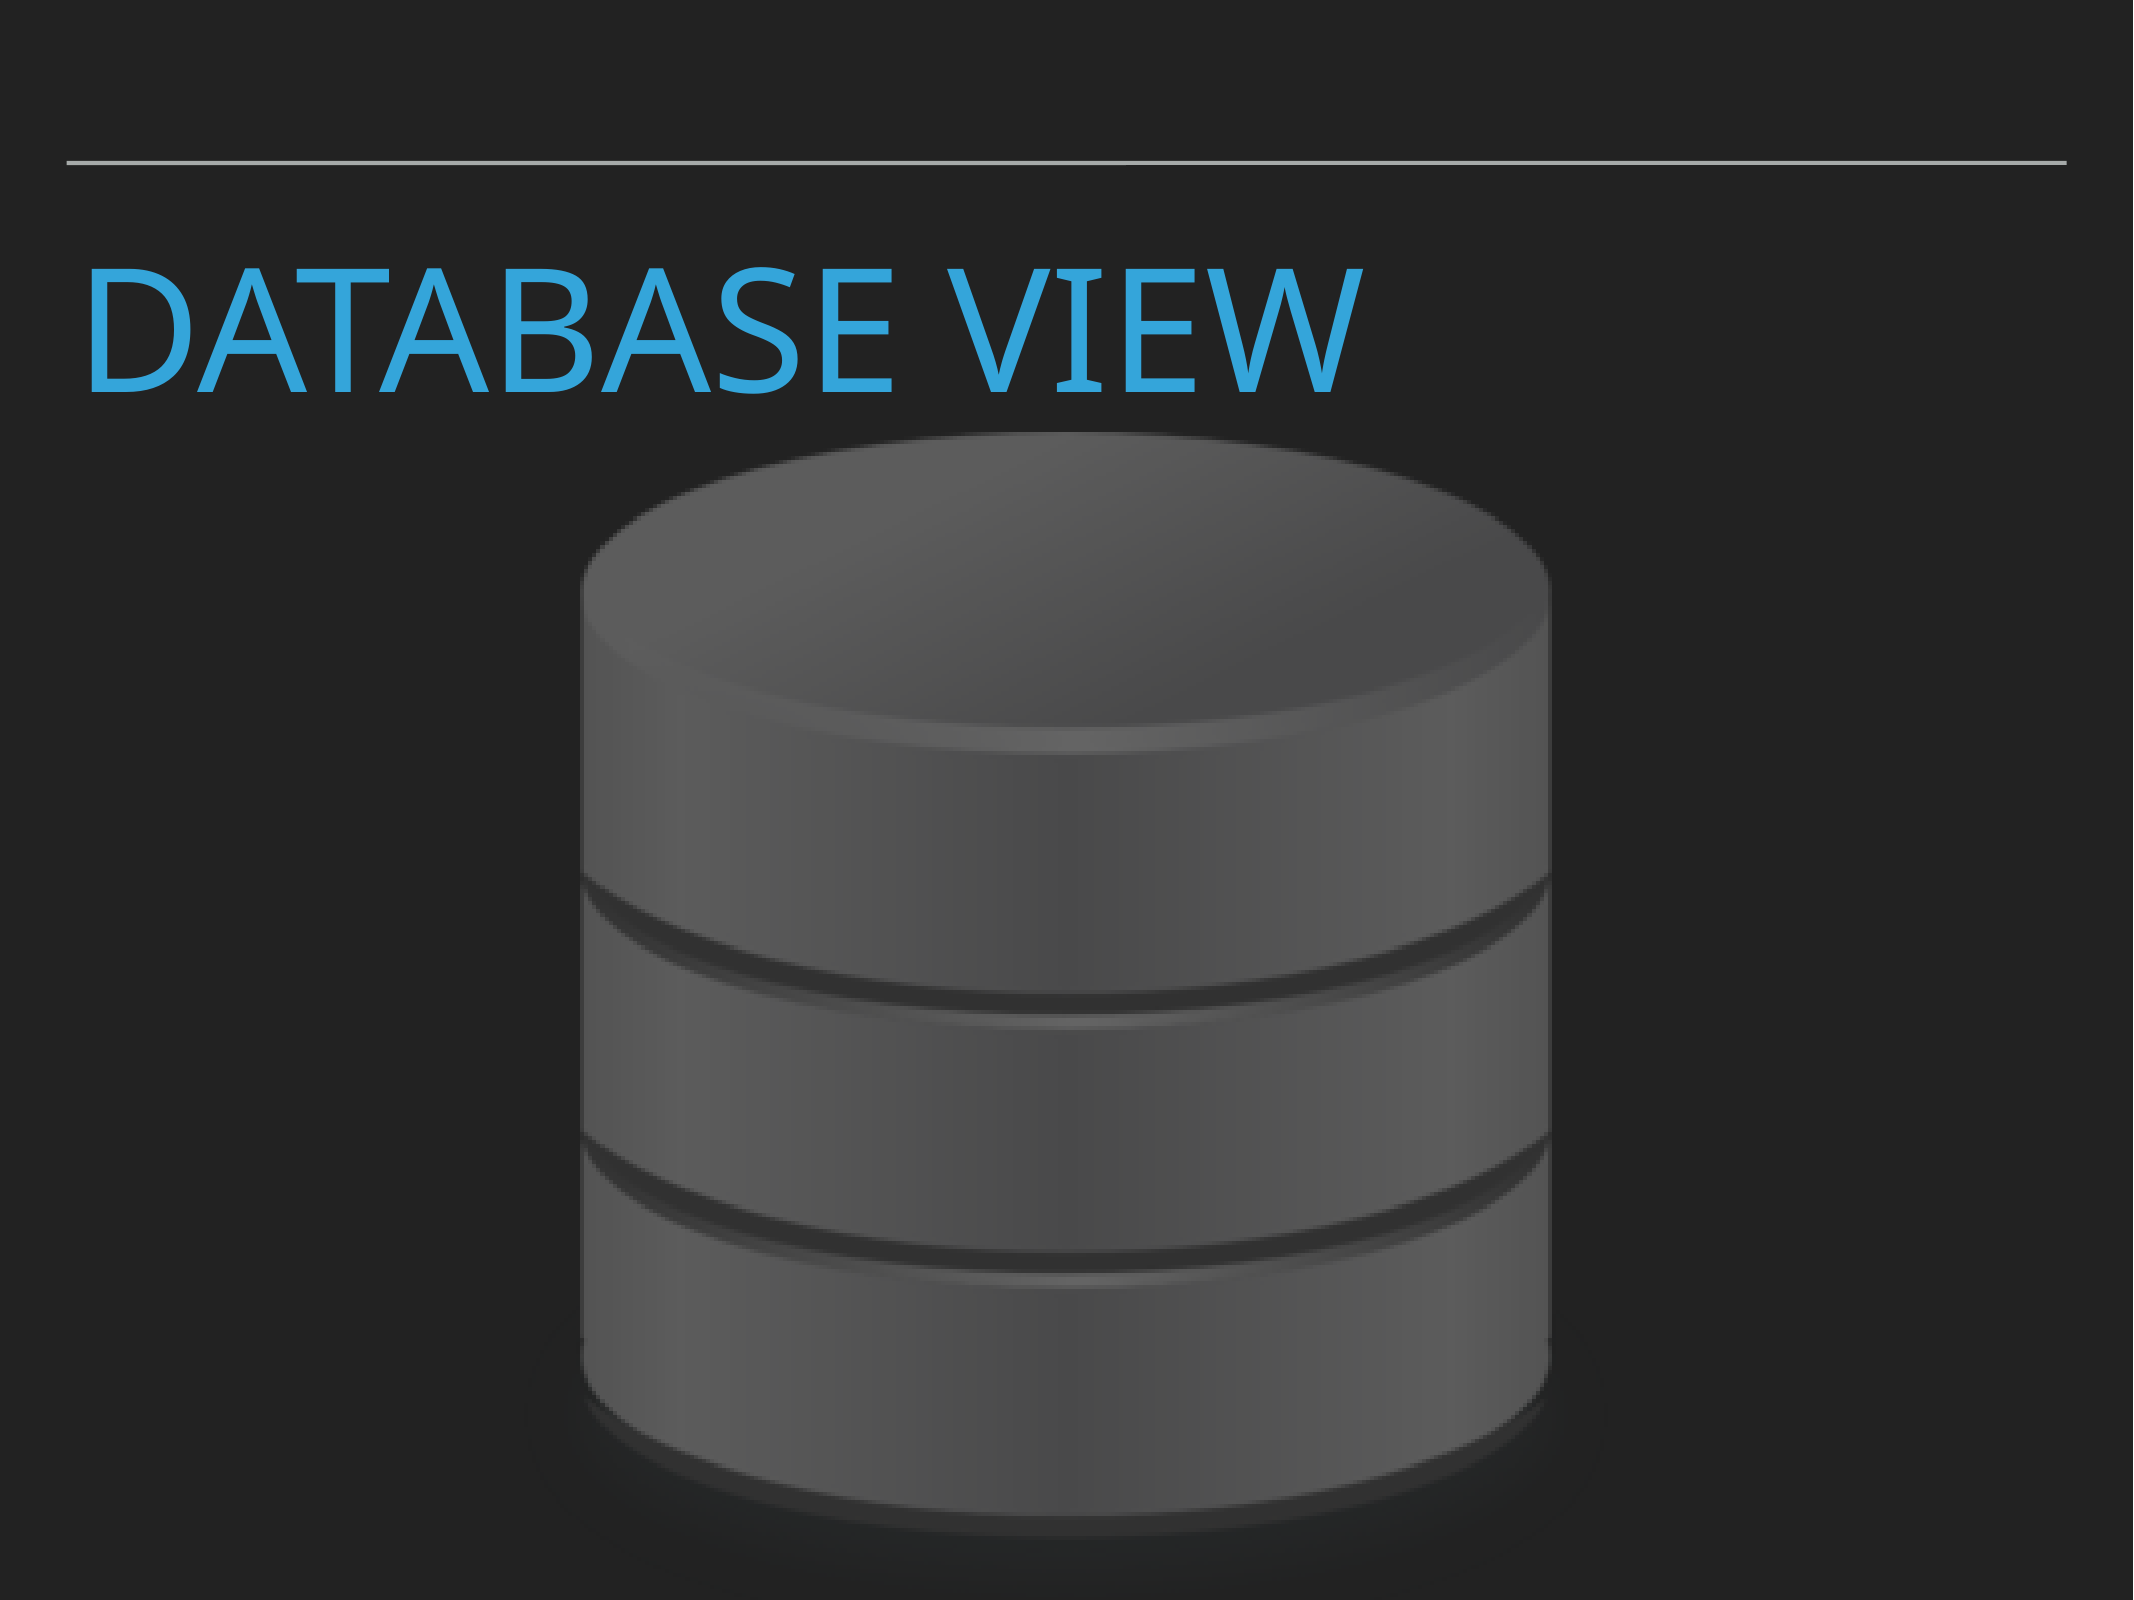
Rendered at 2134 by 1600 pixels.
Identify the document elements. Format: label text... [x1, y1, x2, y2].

title Database view [66, 251, 2068, 445]
picture [520, 431, 1613, 1600]
